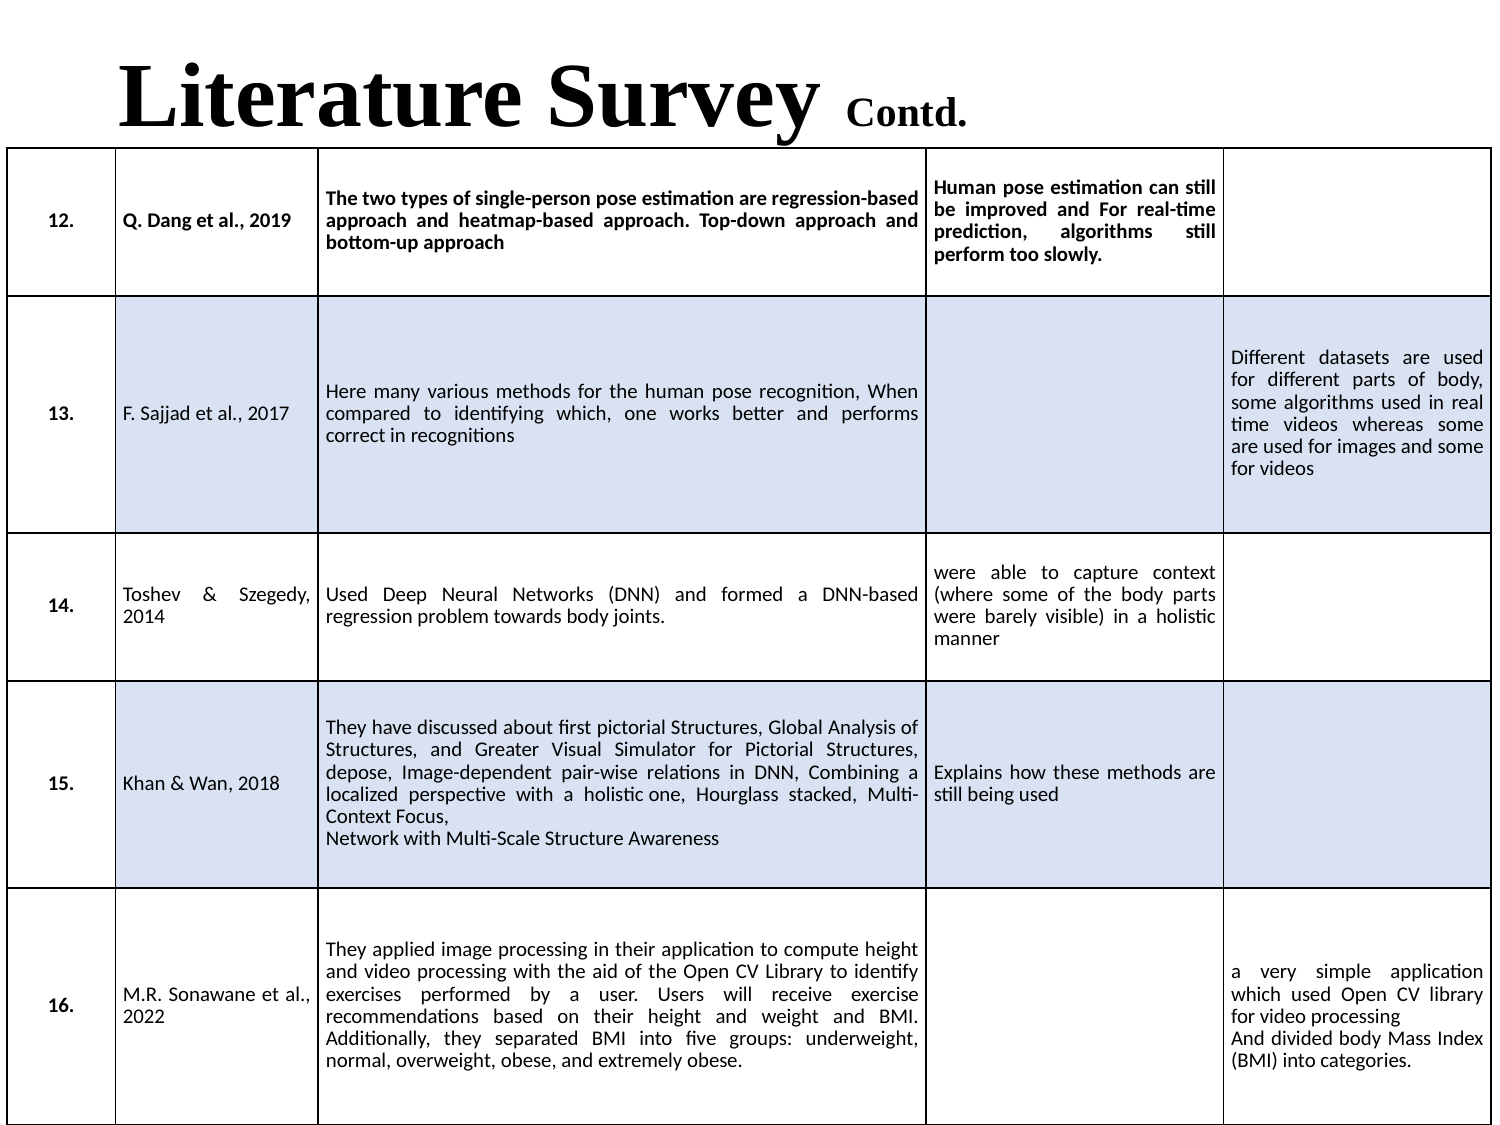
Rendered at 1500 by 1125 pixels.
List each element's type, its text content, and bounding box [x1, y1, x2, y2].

table_cell F. Sajjad et al., 2017 [116, 297, 317, 532]
table_header 12. [8, 149, 115, 295]
table_cell They applied image processing in their application to compute height and video processing with the aid of the Open CV Library to identify exercises performed by a user. Users will receive exercise recommendations based on their height and weight and BMI. Additionally, they separated BMI into five groups: underweight, normal, overweight, obese, and extremely obese. [319, 889, 925, 1124]
title Literature Survey Contd. [103, 45, 1397, 147]
table_header [1224, 149, 1490, 295]
table_cell Here many various methods for the human pose recognition, When compared to identifying which, one works better and performs correct in recognitions [319, 297, 925, 532]
table_cell [927, 297, 1223, 532]
table_cell M.R. Sonawane et al., 2022 [116, 889, 317, 1124]
table_cell Khan & Wan, 2018 [116, 682, 317, 887]
table_cell Explains how these methods are still being used [927, 682, 1223, 887]
table_header The two types of single-person pose estimation are regression-based approach and heatmap-based approach. Top-down approach and bottom-up approach [319, 149, 925, 295]
table_cell [1224, 534, 1490, 680]
table_cell 16. [8, 889, 115, 1124]
table_header Human pose estimation can still be improved and For real-time prediction, algorithms still perform too slowly. [927, 149, 1223, 295]
table_header Q. Dang et al., 2019 [116, 149, 317, 295]
table_cell They have discussed about first pictorial Structures, Global Analysis of Structures, and Greater Visual Simulator for Pictorial Structures, depose, Image-dependent pair-wise relations in DNN, Combining a localized perspective with a holistic one, Hourglass stacked, Multi-Context Focus, Network with Multi-Scale Structure Awareness [319, 682, 925, 887]
table_cell Toshev & Szegedy, 2014 [116, 534, 317, 680]
table_cell were able to capture context (where some of the body parts were barely visible) in a holistic manner [927, 534, 1223, 680]
table_cell a very simple application which used Open CV library for video processing And divided body Mass Index (BMI) into categories. [1224, 889, 1490, 1124]
table_cell Used Deep Neural Networks (DNN) and formed a DNN-based regression problem towards body joints. [319, 534, 925, 680]
table_cell [927, 889, 1223, 1124]
table_cell Different datasets are used for different parts of body, some algorithms used in real time videos whereas some are used for images and some for videos [1224, 297, 1490, 532]
table_cell [1224, 682, 1490, 887]
table_cell 13. [8, 297, 115, 532]
table_cell 14. [8, 534, 115, 680]
table_cell 15. [8, 682, 115, 887]
